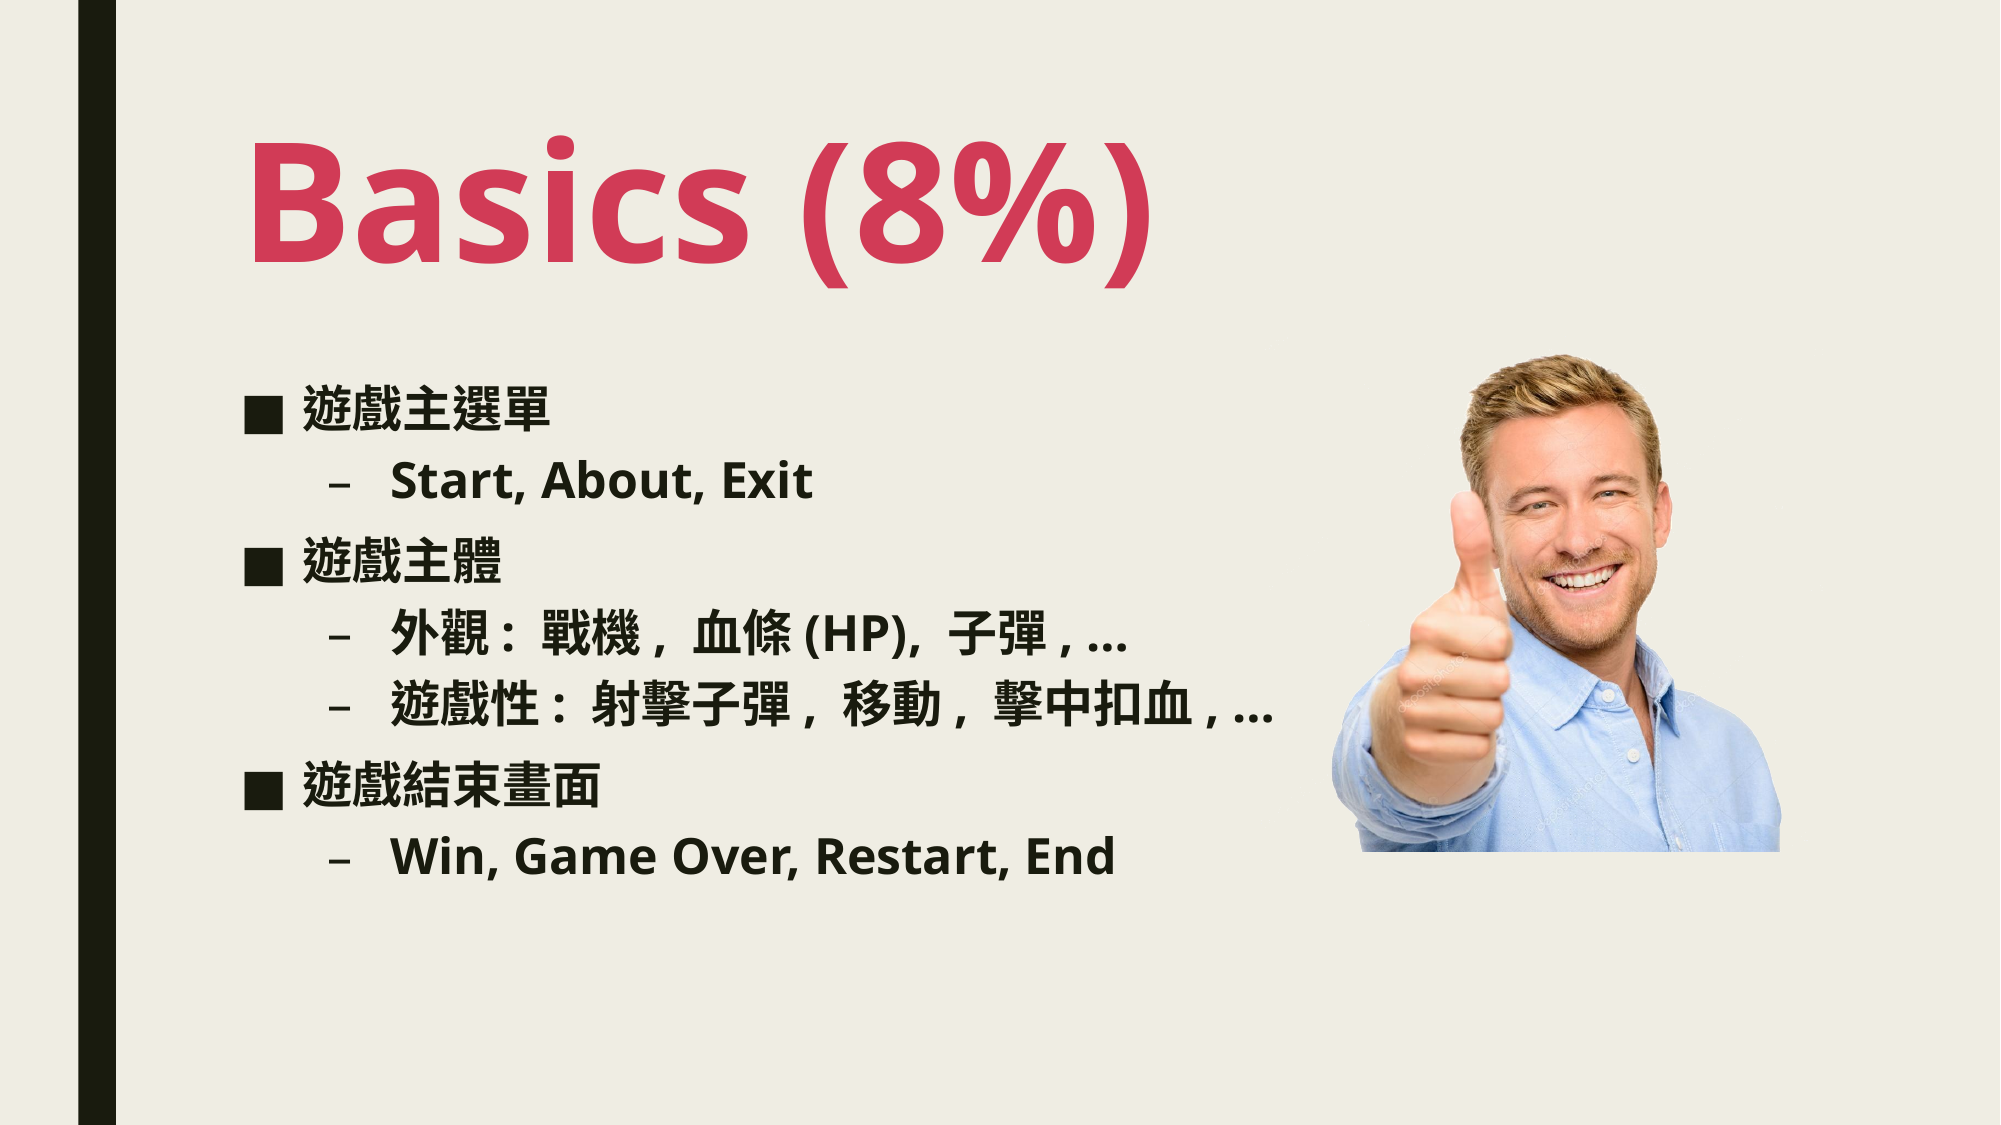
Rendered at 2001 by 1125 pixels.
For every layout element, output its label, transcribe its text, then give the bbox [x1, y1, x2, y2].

title Basics (8%) [225, 112, 1800, 357]
picture [1261, 336, 1823, 853]
list 遊戲主選單 Start, About, Exit 遊戲主體 外觀: 戰機, 血條(HP), 子彈, … 遊戲性: 射擊子彈, 移動, 擊中扣血, … 遊戲結束畫面 Win, Game Over, Restart, End [225, 375, 1800, 963]
